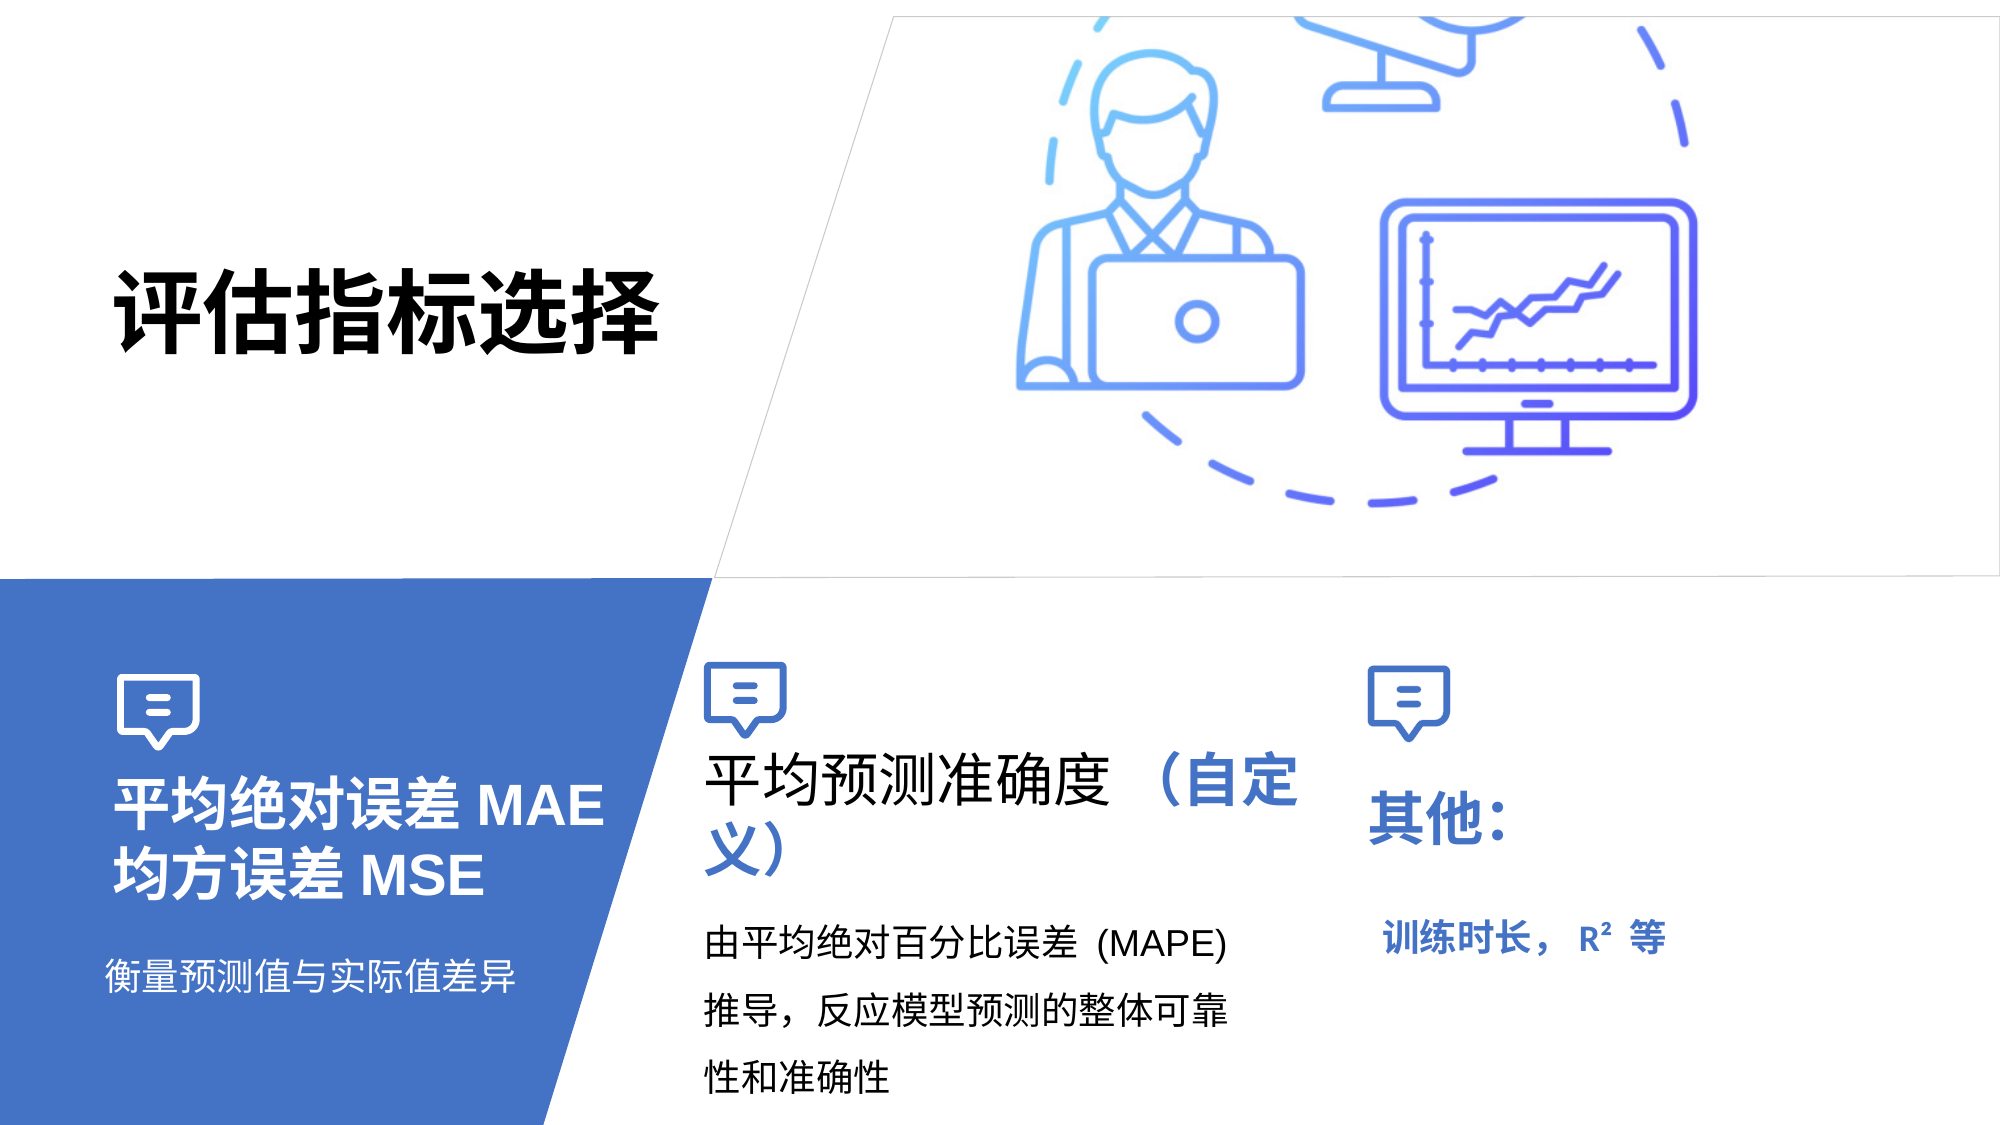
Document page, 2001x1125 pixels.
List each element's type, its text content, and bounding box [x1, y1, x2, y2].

text_box 训练时长，R² 等 [1367, 907, 1856, 967]
text_box 由平均绝对百分比误差 (MAPE) 推导，反应模型预测的整体可靠性和准确性 [703, 896, 1239, 1109]
text_box [0, 577, 714, 1125]
title 评估指标选择 [96, 83, 691, 482]
text_box 衡量预测值与实际值差异 [104, 930, 550, 1085]
text_box [116, 673, 200, 751]
text_box 平均绝对误差MAE 均方误差MSE [112, 771, 633, 908]
text_box 其他： [1367, 763, 1817, 853]
text_box [1367, 665, 1451, 743]
picture [714, 16, 2000, 578]
text_box 平均预测准确度 （自定义） [703, 756, 1349, 883]
text_box [703, 661, 787, 739]
